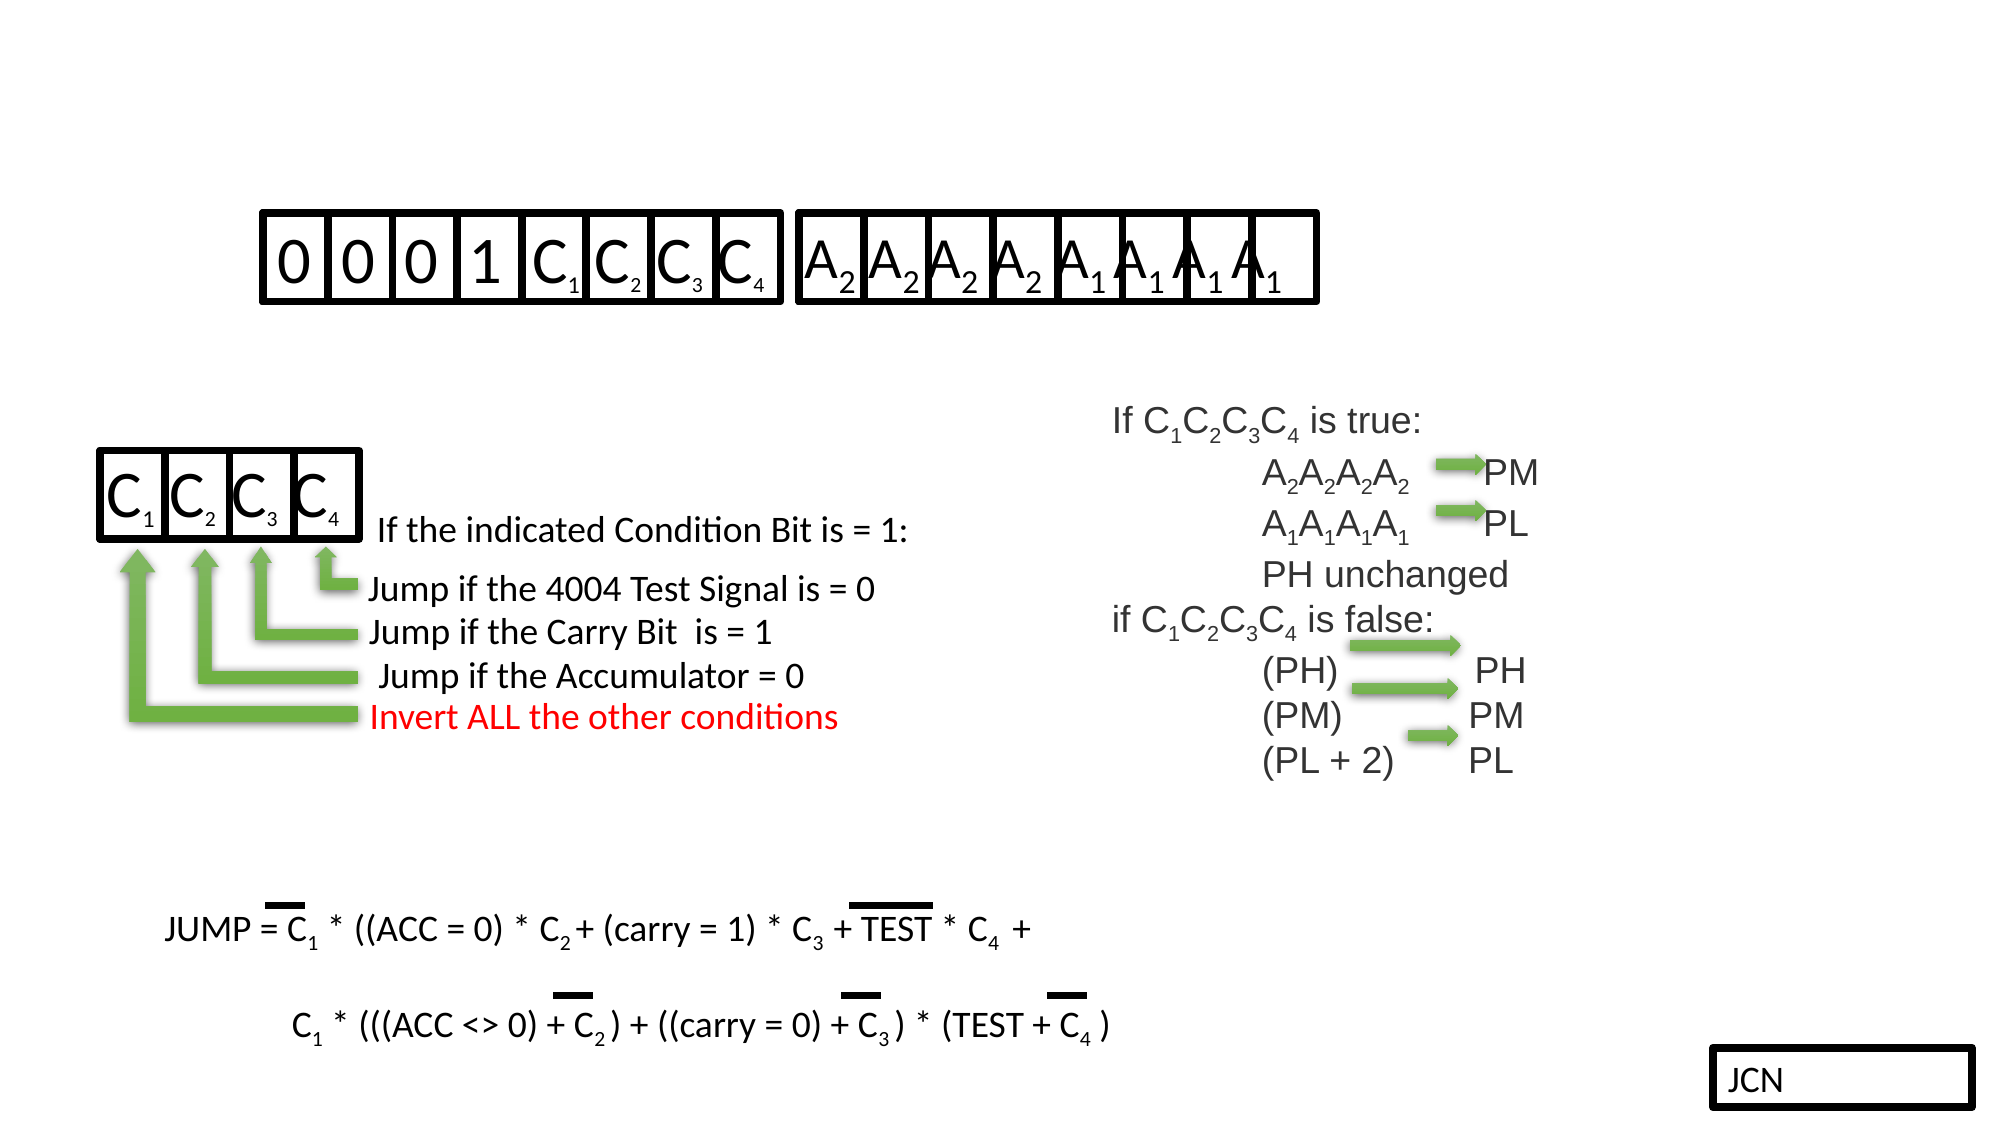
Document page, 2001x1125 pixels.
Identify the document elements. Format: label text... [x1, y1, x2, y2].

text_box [1097, 388, 2000, 768]
text_box 0 0 0 1 C1 C2 C3 C4 [262, 209, 808, 306]
text_box JCN [1713, 1047, 1972, 1108]
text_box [92, 443, 928, 745]
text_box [790, 212, 1328, 302]
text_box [263, 212, 781, 302]
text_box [132, 896, 1143, 1048]
